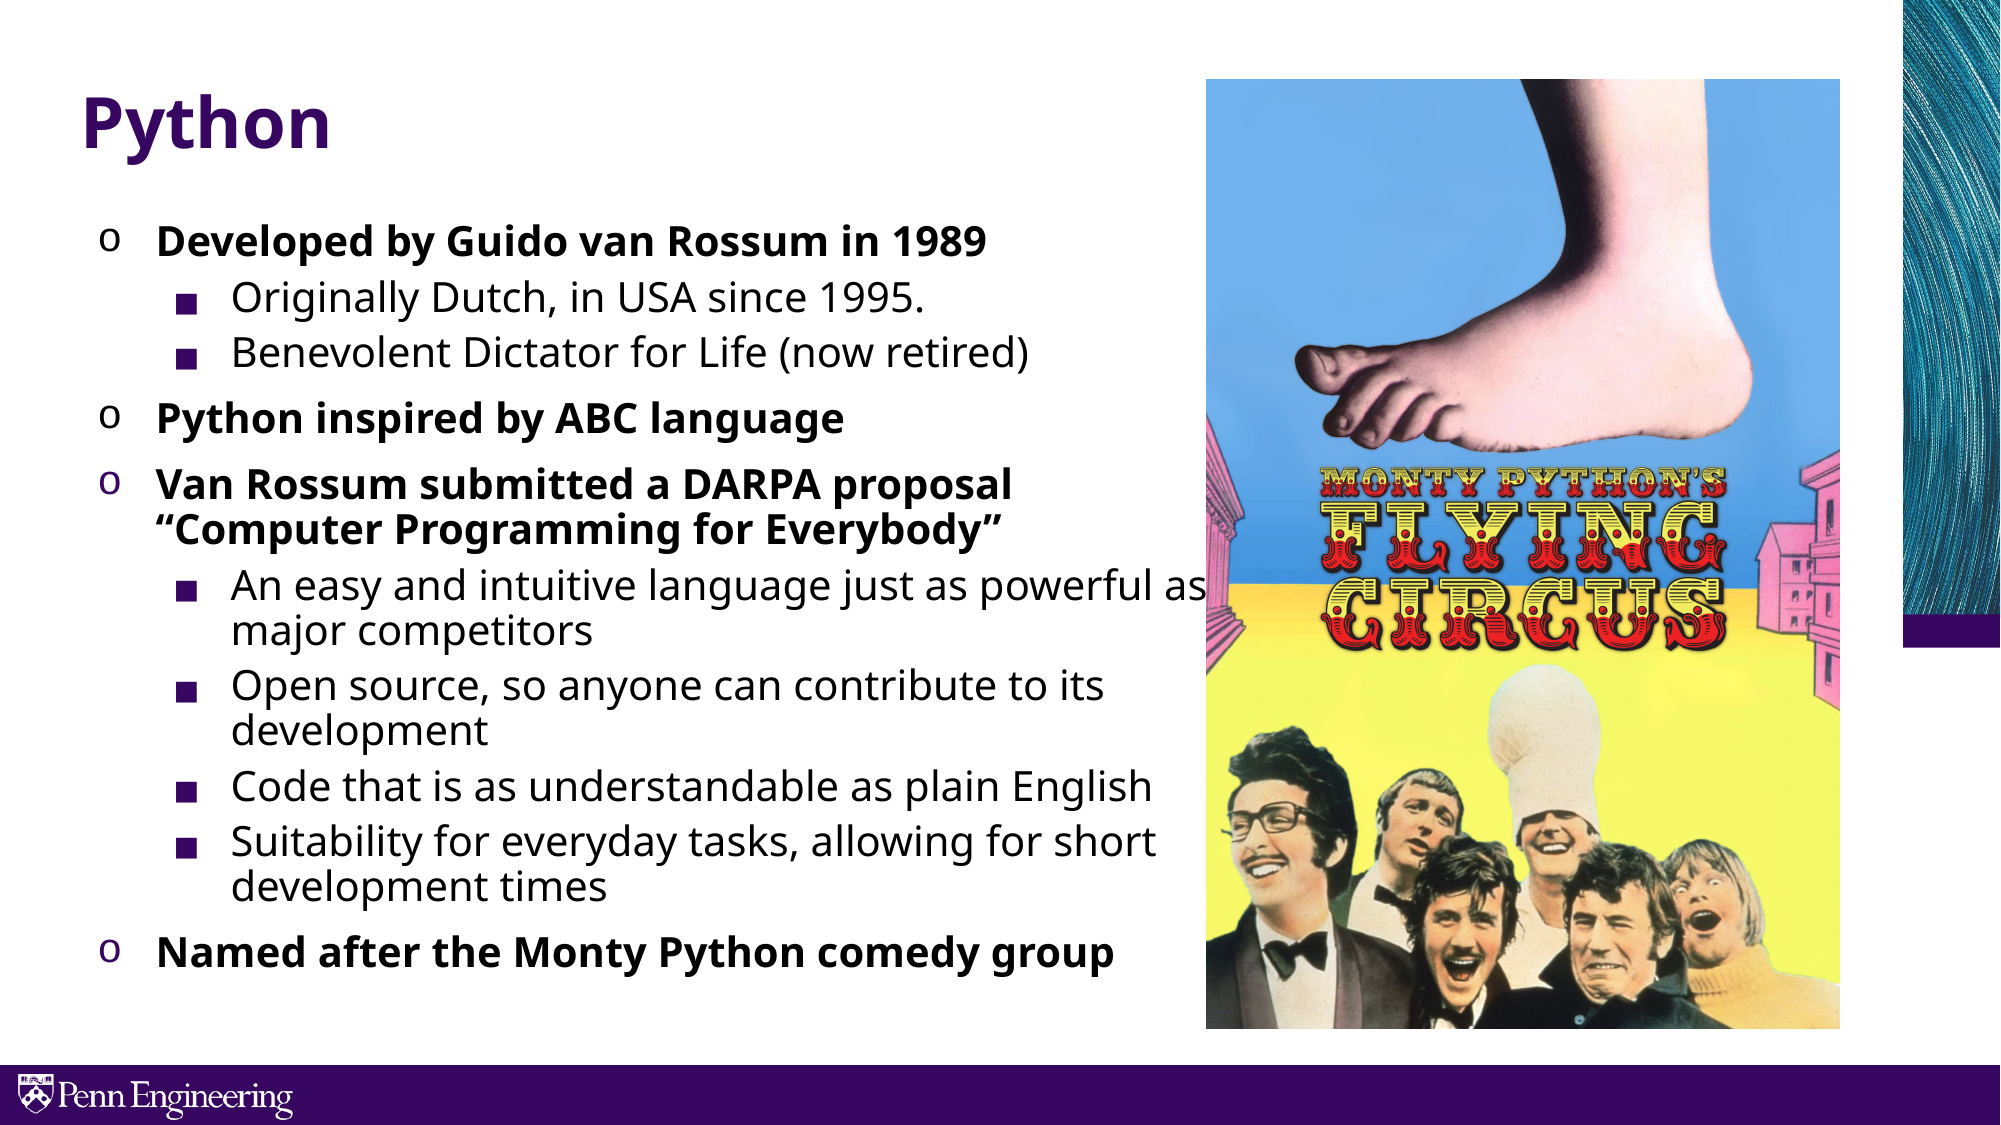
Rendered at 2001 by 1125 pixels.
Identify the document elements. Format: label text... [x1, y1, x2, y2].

picture [1906, 362, 1912, 370]
picture [1908, 277, 1920, 293]
picture [1903, 523, 1914, 546]
list Python [65, 79, 1205, 187]
picture [1989, 0, 2001, 13]
picture [1903, 310, 1915, 339]
picture [1913, 321, 1917, 333]
picture [1903, 0, 2001, 618]
picture [1903, 341, 1915, 350]
picture [1903, 374, 1908, 384]
list Developed by Guido van Rossum in 1989 Originally Dutch, in USA since 1995. Benevolent Dictator for Life (now retired) Python inspired by ABC language Van Rossum submitted a DARPA proposal “Computer Programming for Everybody” An easy and intuitive language just as powerful as major competitors Open source, so anyone can contribute to its development Code that is as understandable as plain English Suitability for everyday tasks, allowing for short development times Named after the Monty Python comedy group [65, 213, 1201, 1029]
picture [1916, 342, 1921, 352]
picture [1971, 53, 1979, 64]
picture [1949, 13, 1955, 20]
picture [1962, 39, 1970, 47]
picture [8, 1066, 301, 1123]
picture [1206, 79, 1840, 1029]
